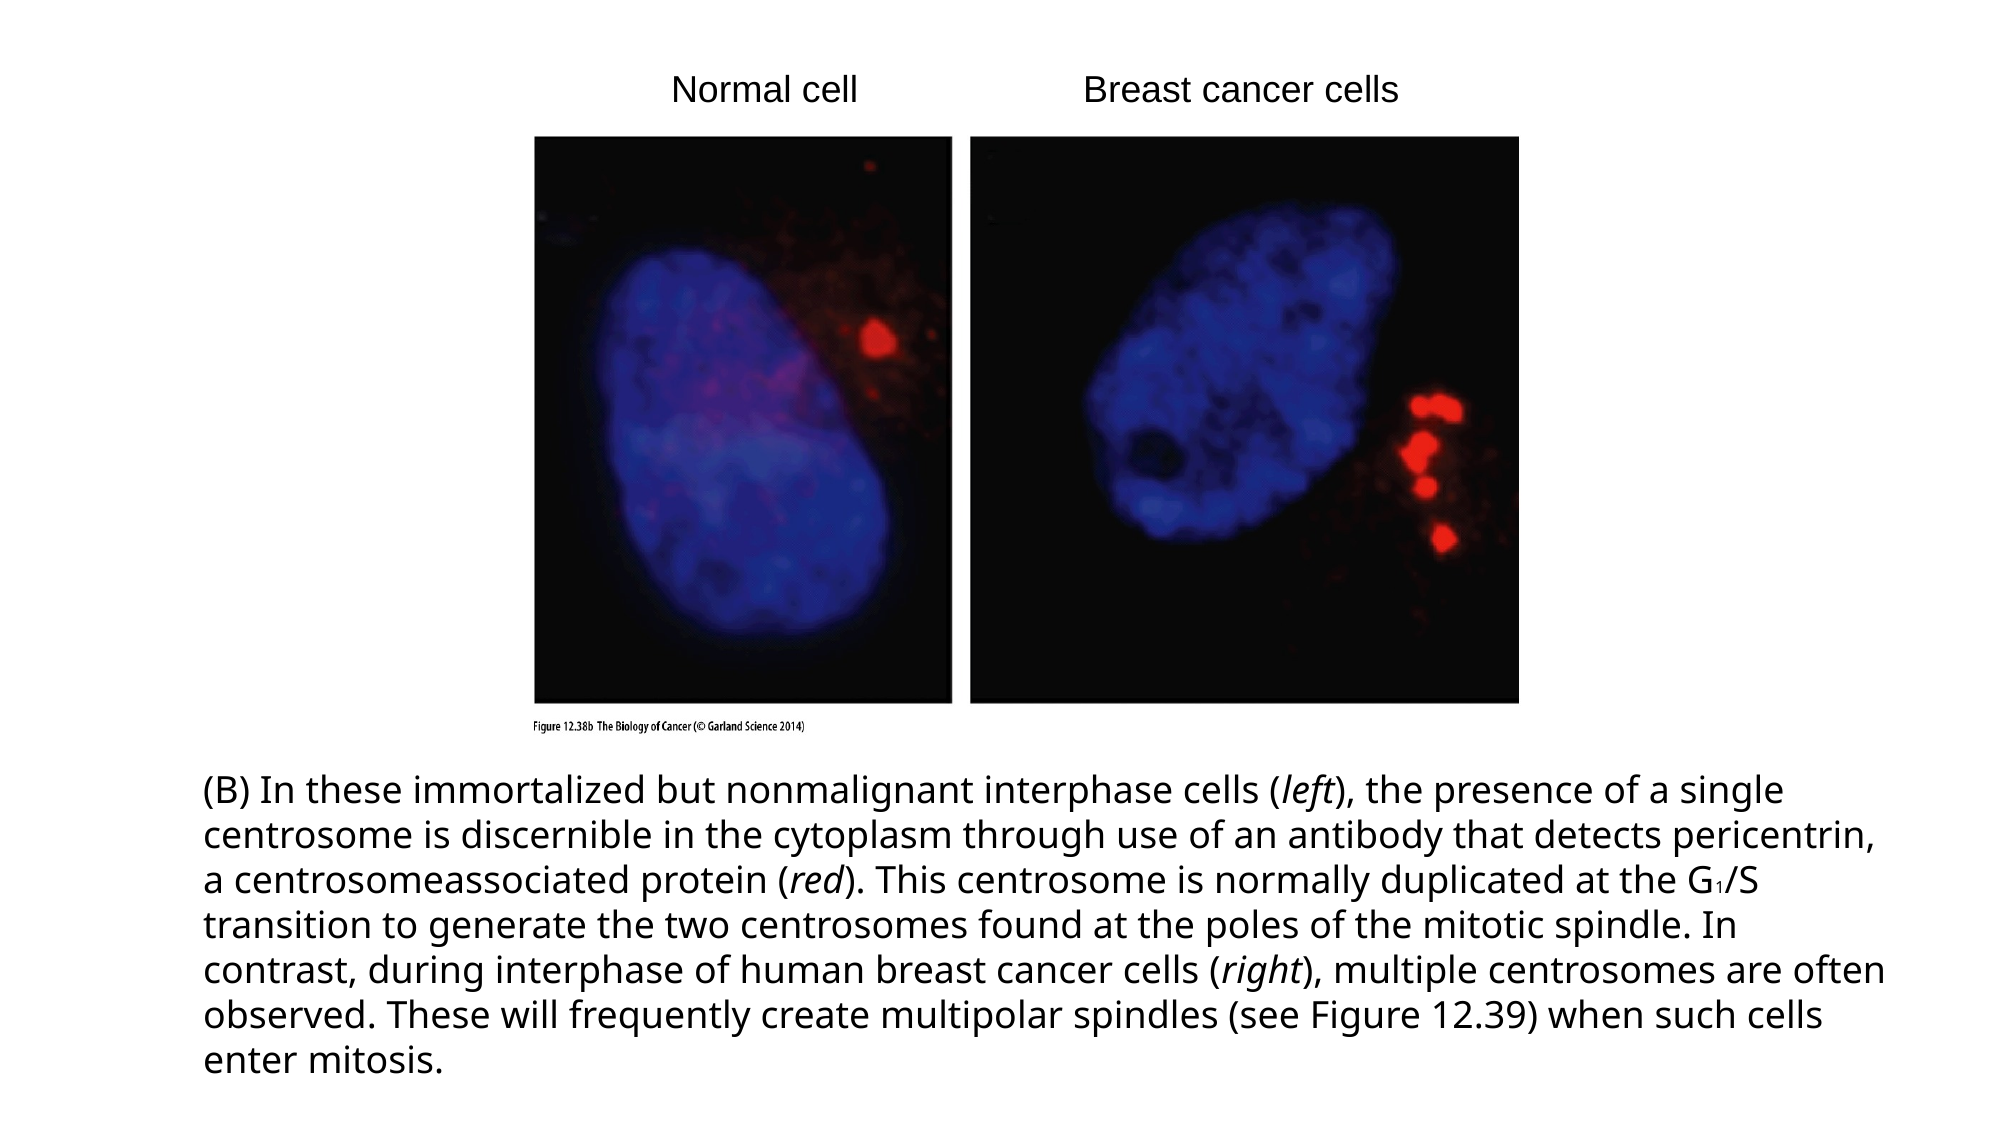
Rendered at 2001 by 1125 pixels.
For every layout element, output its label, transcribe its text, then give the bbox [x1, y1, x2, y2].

picture [526, 129, 1526, 736]
text_box Breast cancer cells [1068, 57, 1425, 117]
text_box Normal cell [656, 57, 874, 117]
text_box (B) In these immortalized but nonmalignant interphase cells (left), the presence of a single centrosome is discernible in the cytoplasm through use of an antibody that detects pericentrin, a centrosomeassociated protein (red). This centrosome is normally duplicated at the G1/S transition to generate the two centrosomes found at the poles of the mitotic spindle. In contrast, during interphase of human breast cancer cells (right), multiple centrosomes are often observed. These will frequently create multipolar spindles (see Figure 12.39) when such cells enter mitosis. [188, 758, 1905, 1089]
